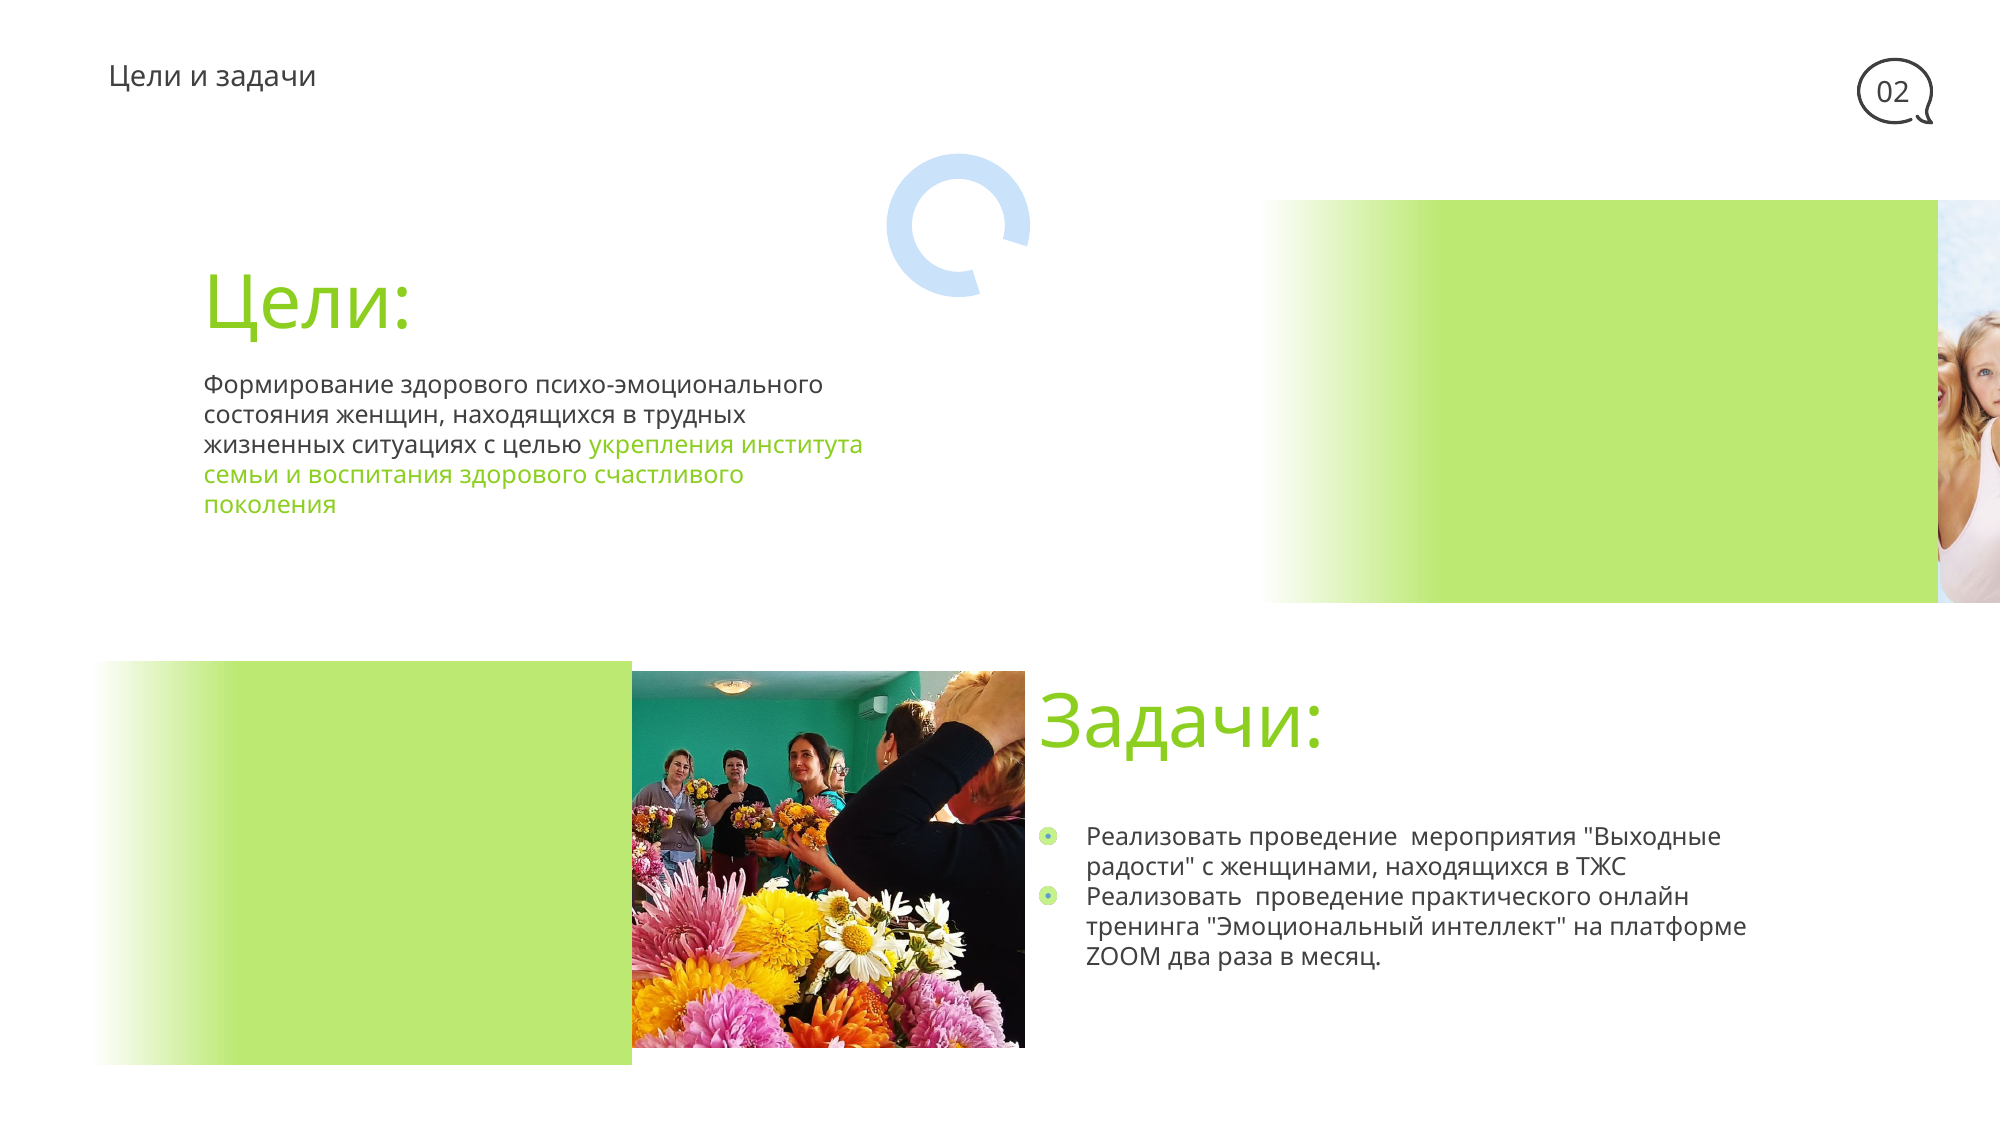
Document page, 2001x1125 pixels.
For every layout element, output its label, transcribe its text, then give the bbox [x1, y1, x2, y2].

text_box Реализовать проведение мероприятия "Выходные радости" с женщинами, находящихся в ТЖС Реализовать проведение практического онлайн тренинга "Эмоциональный интеллект" на платформе ZOOM два раза в месяц. [1030, 813, 1775, 979]
text_box Цели: [189, 246, 444, 361]
picture [1857, 53, 1934, 130]
picture [1039, 827, 1057, 845]
text_box [1259, 198, 1523, 605]
picture [357, 671, 1025, 1048]
text_box Задачи: [1030, 732, 1422, 813]
picture [1522, 200, 2000, 604]
text_box [884, 151, 1033, 300]
text_box [91, 660, 633, 1067]
text_box Цели и задачи [93, 50, 751, 101]
text_box Формирование здорового психо-эмоционального состояния женщин, находящихся в трудных жизненных ситуациях с целью укрепления института семьи и воспитания здорового счастливого поколения [188, 361, 889, 496]
picture [1039, 886, 1057, 905]
